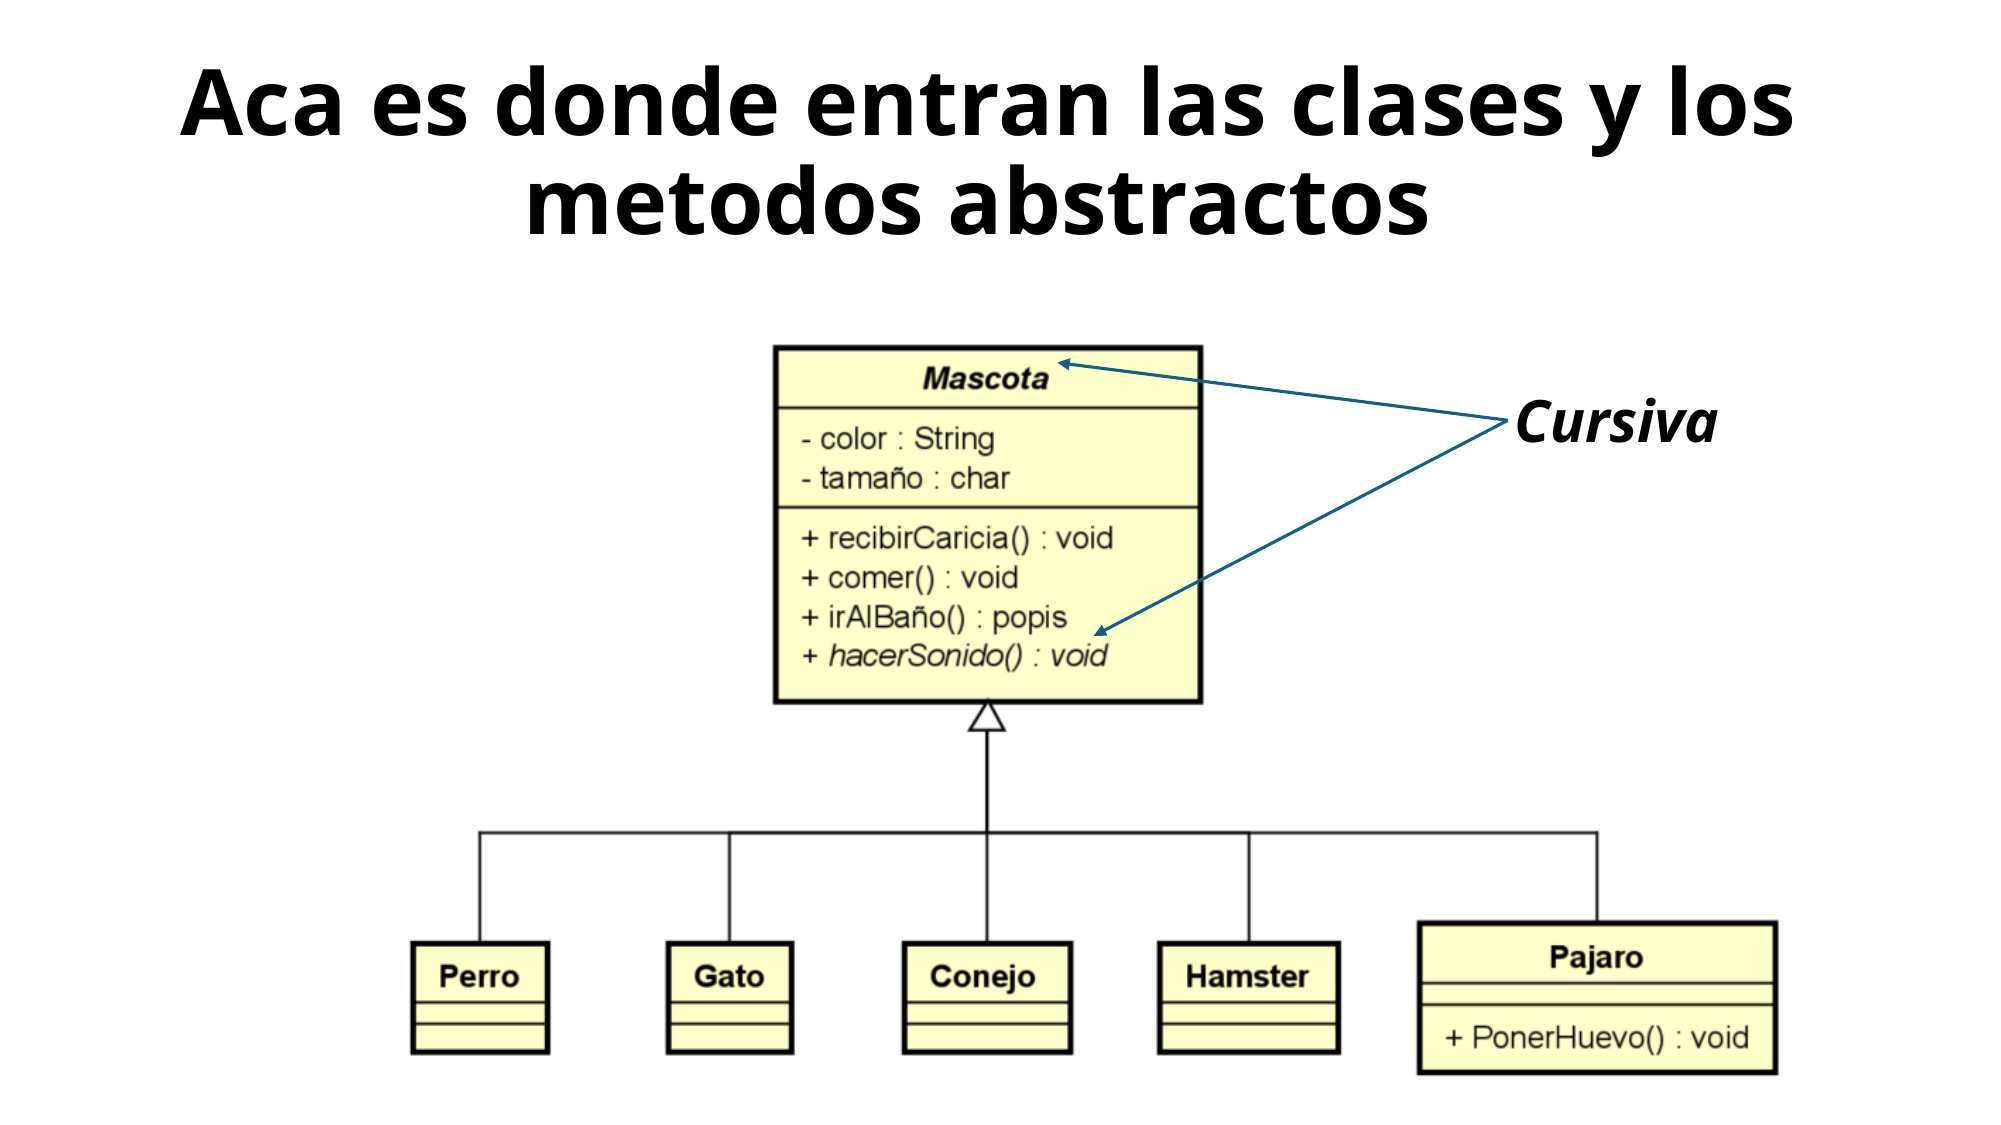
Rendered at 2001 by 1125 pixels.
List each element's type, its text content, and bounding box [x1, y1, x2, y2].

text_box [1093, 421, 1509, 637]
picture [359, 276, 1796, 1115]
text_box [1056, 362, 1509, 421]
title Aca es donde entran las clases y los metodos abstractos [80, 46, 1898, 265]
